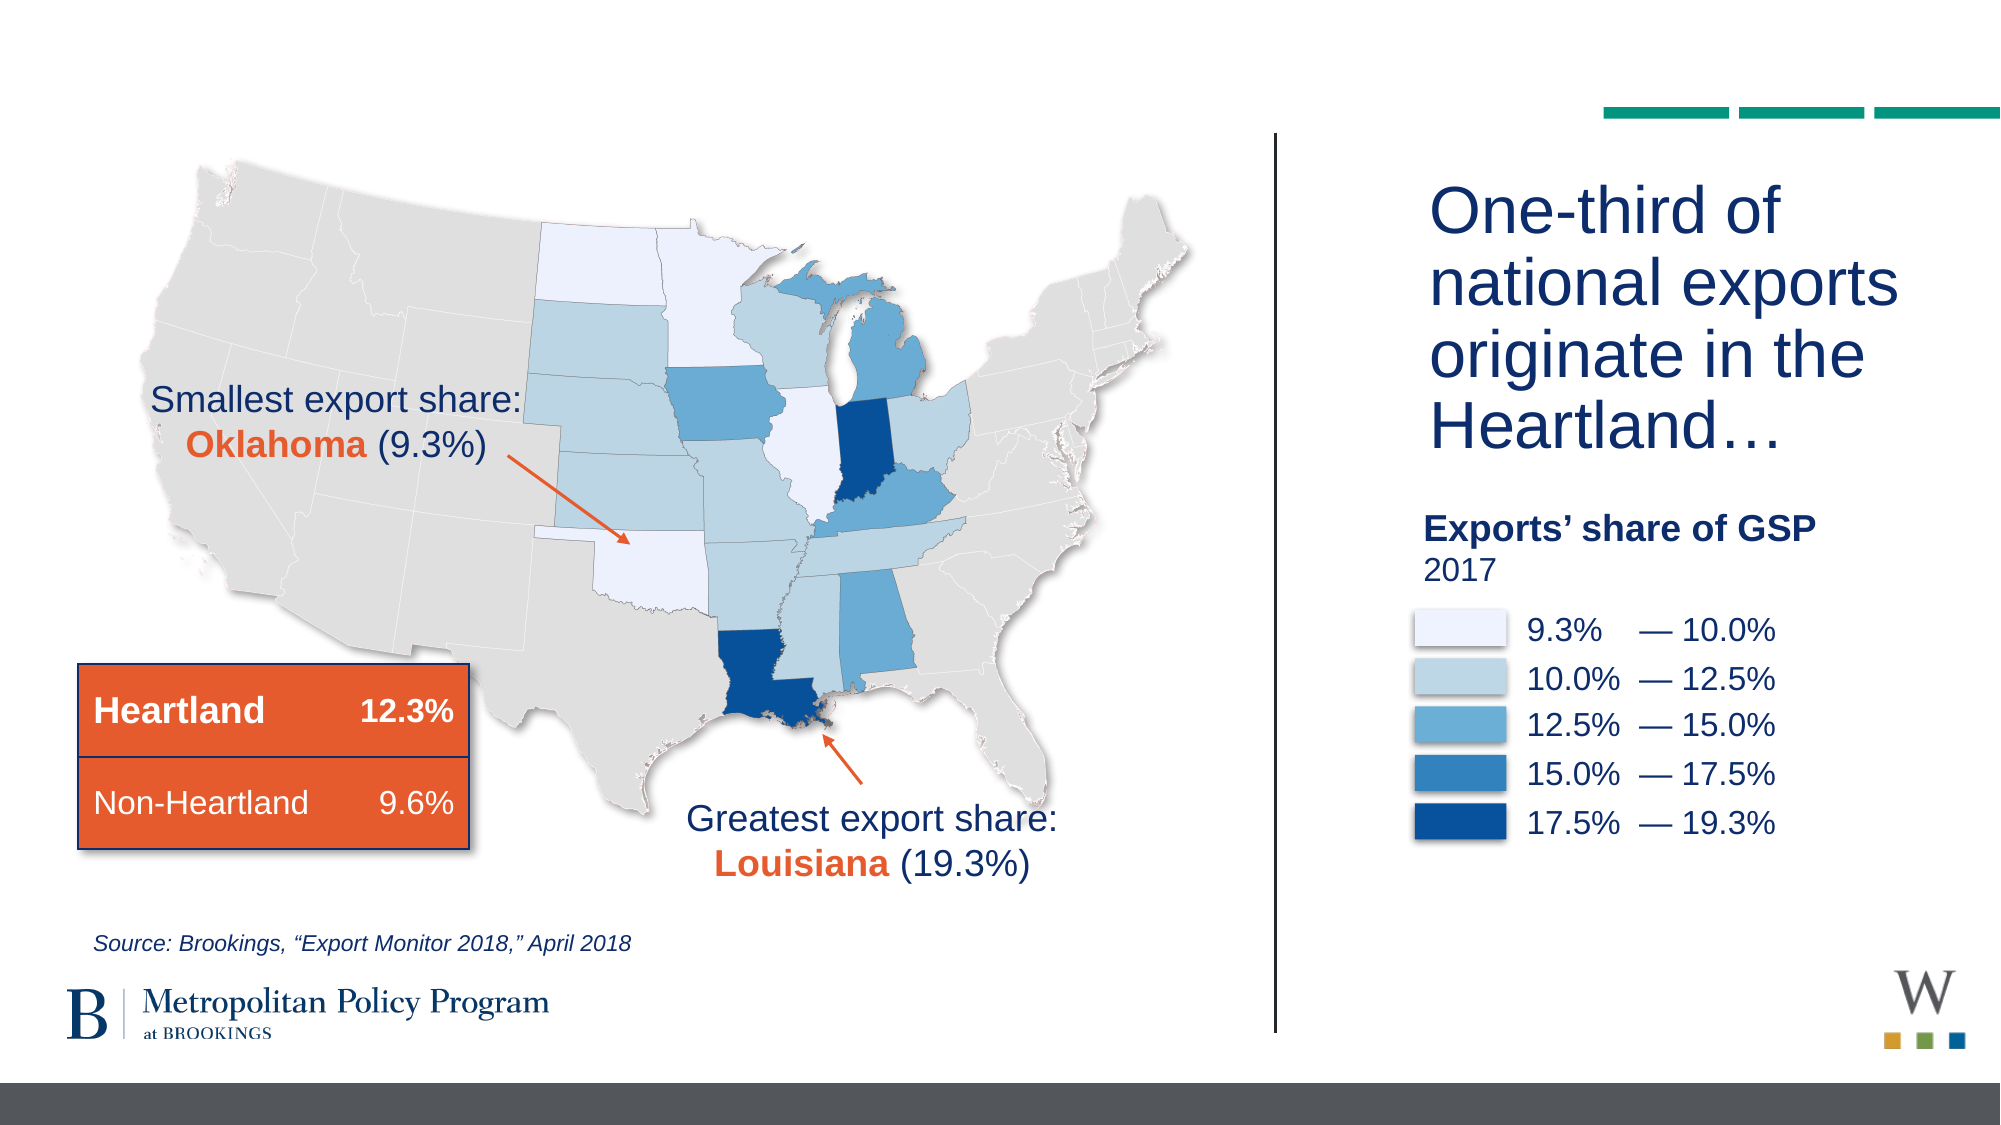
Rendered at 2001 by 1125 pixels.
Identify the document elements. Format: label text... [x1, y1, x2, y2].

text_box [507, 455, 631, 545]
text_box One-third of national exports originate in the Heartland… [1414, 168, 1917, 471]
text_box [1603, 107, 2000, 119]
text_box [822, 733, 862, 785]
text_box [1414, 599, 1791, 850]
table_cell Non-Heartland [78, 758, 325, 849]
text_box Source: Brookings, “Export Monitor 2018,” April 2018 [78, 920, 1097, 963]
text_box Greatest export share: Louisiana (19.3%) [663, 840, 1082, 892]
text_box Exports’ share of GSP 2017 [1414, 495, 1895, 597]
picture [0, 0, 2000, 1083]
table_cell 9.6% [325, 840, 469, 849]
table_header Heartland [78, 665, 127, 756]
